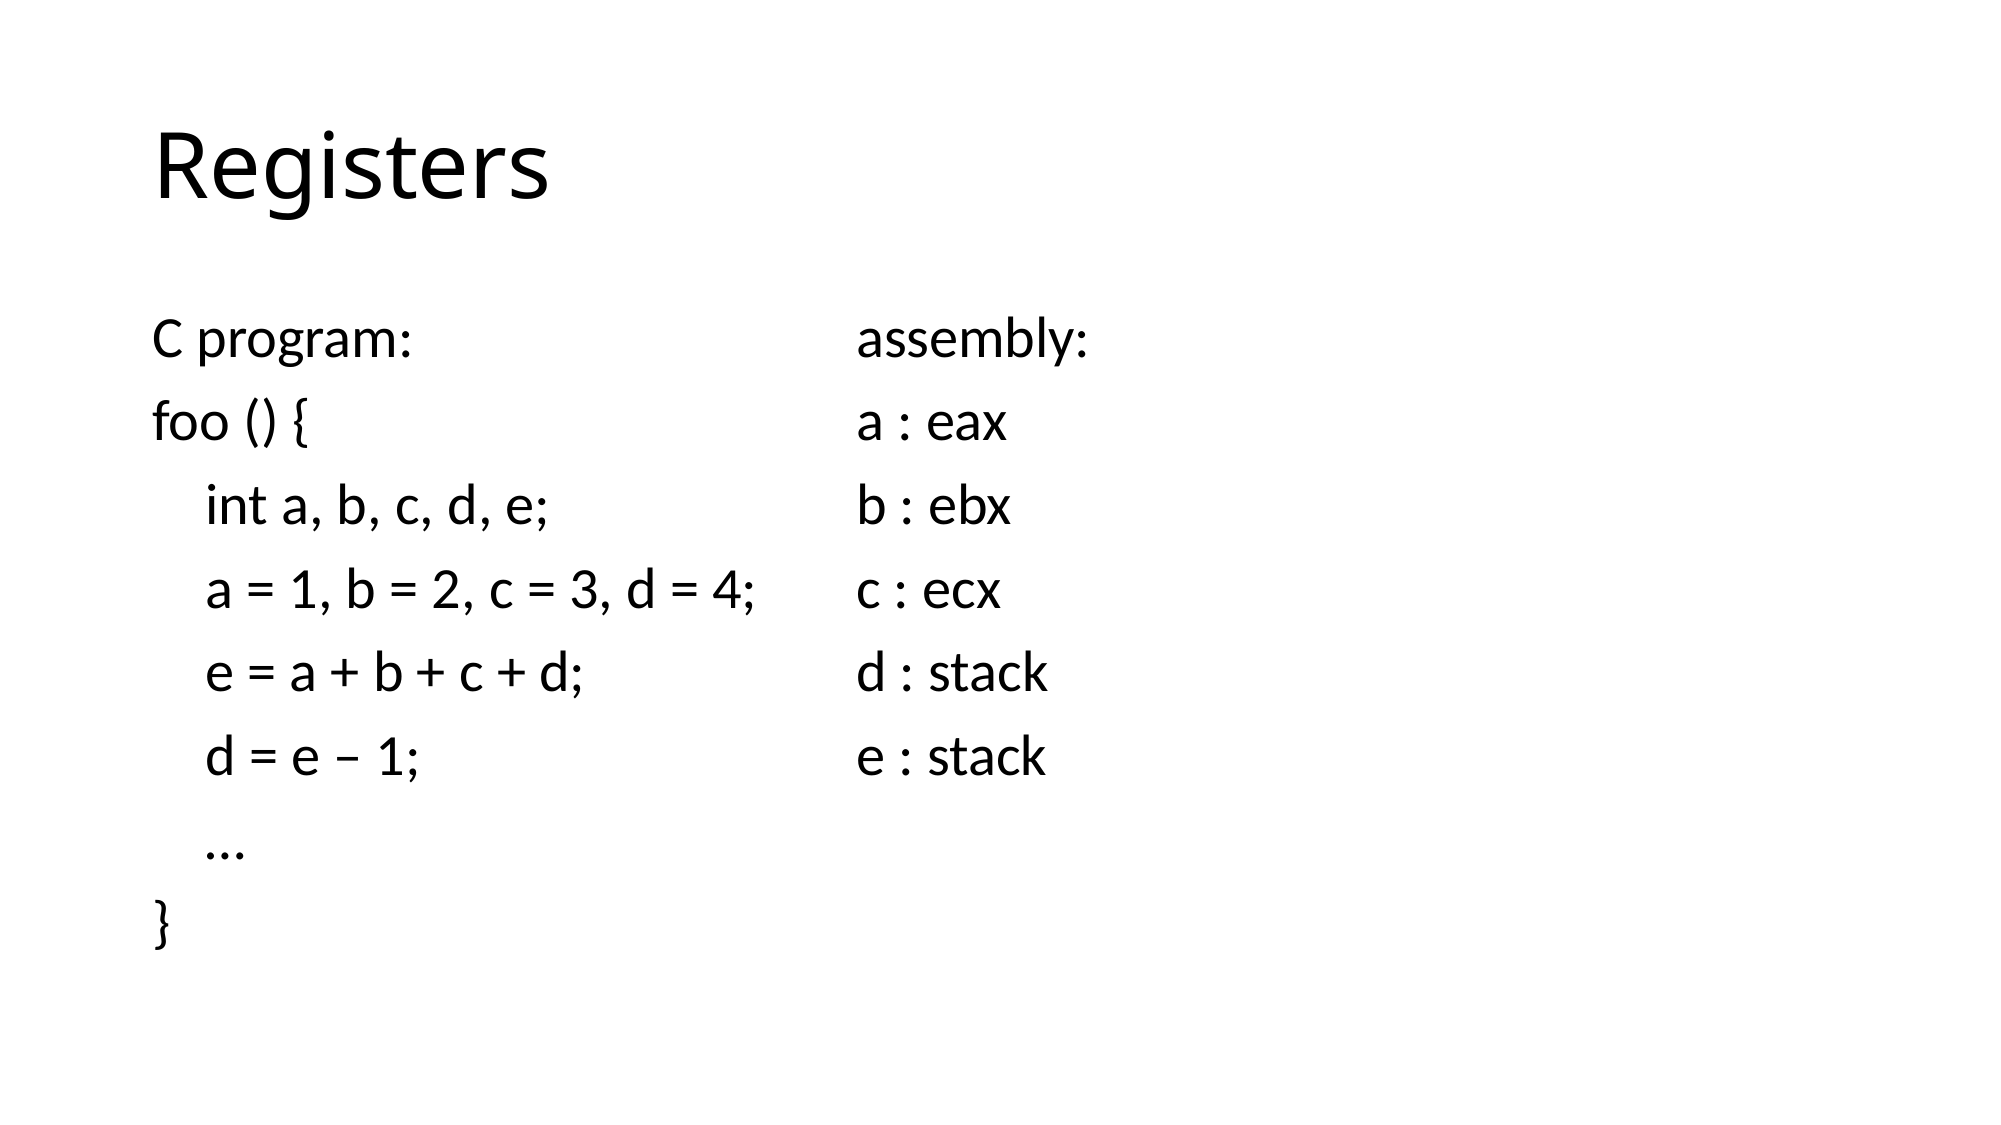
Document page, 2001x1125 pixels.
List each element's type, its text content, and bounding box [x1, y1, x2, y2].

list C program: foo () { int a, b, c, d, e; a = 1, b = 2, c = 3, d = 4; e = a + b + c + d; d = e – 1; … } [137, 299, 841, 1014]
list assembly: a : eax b : ebx c : ecx d : stack e : stack [841, 299, 1792, 1014]
title Registers [137, 59, 1863, 278]
